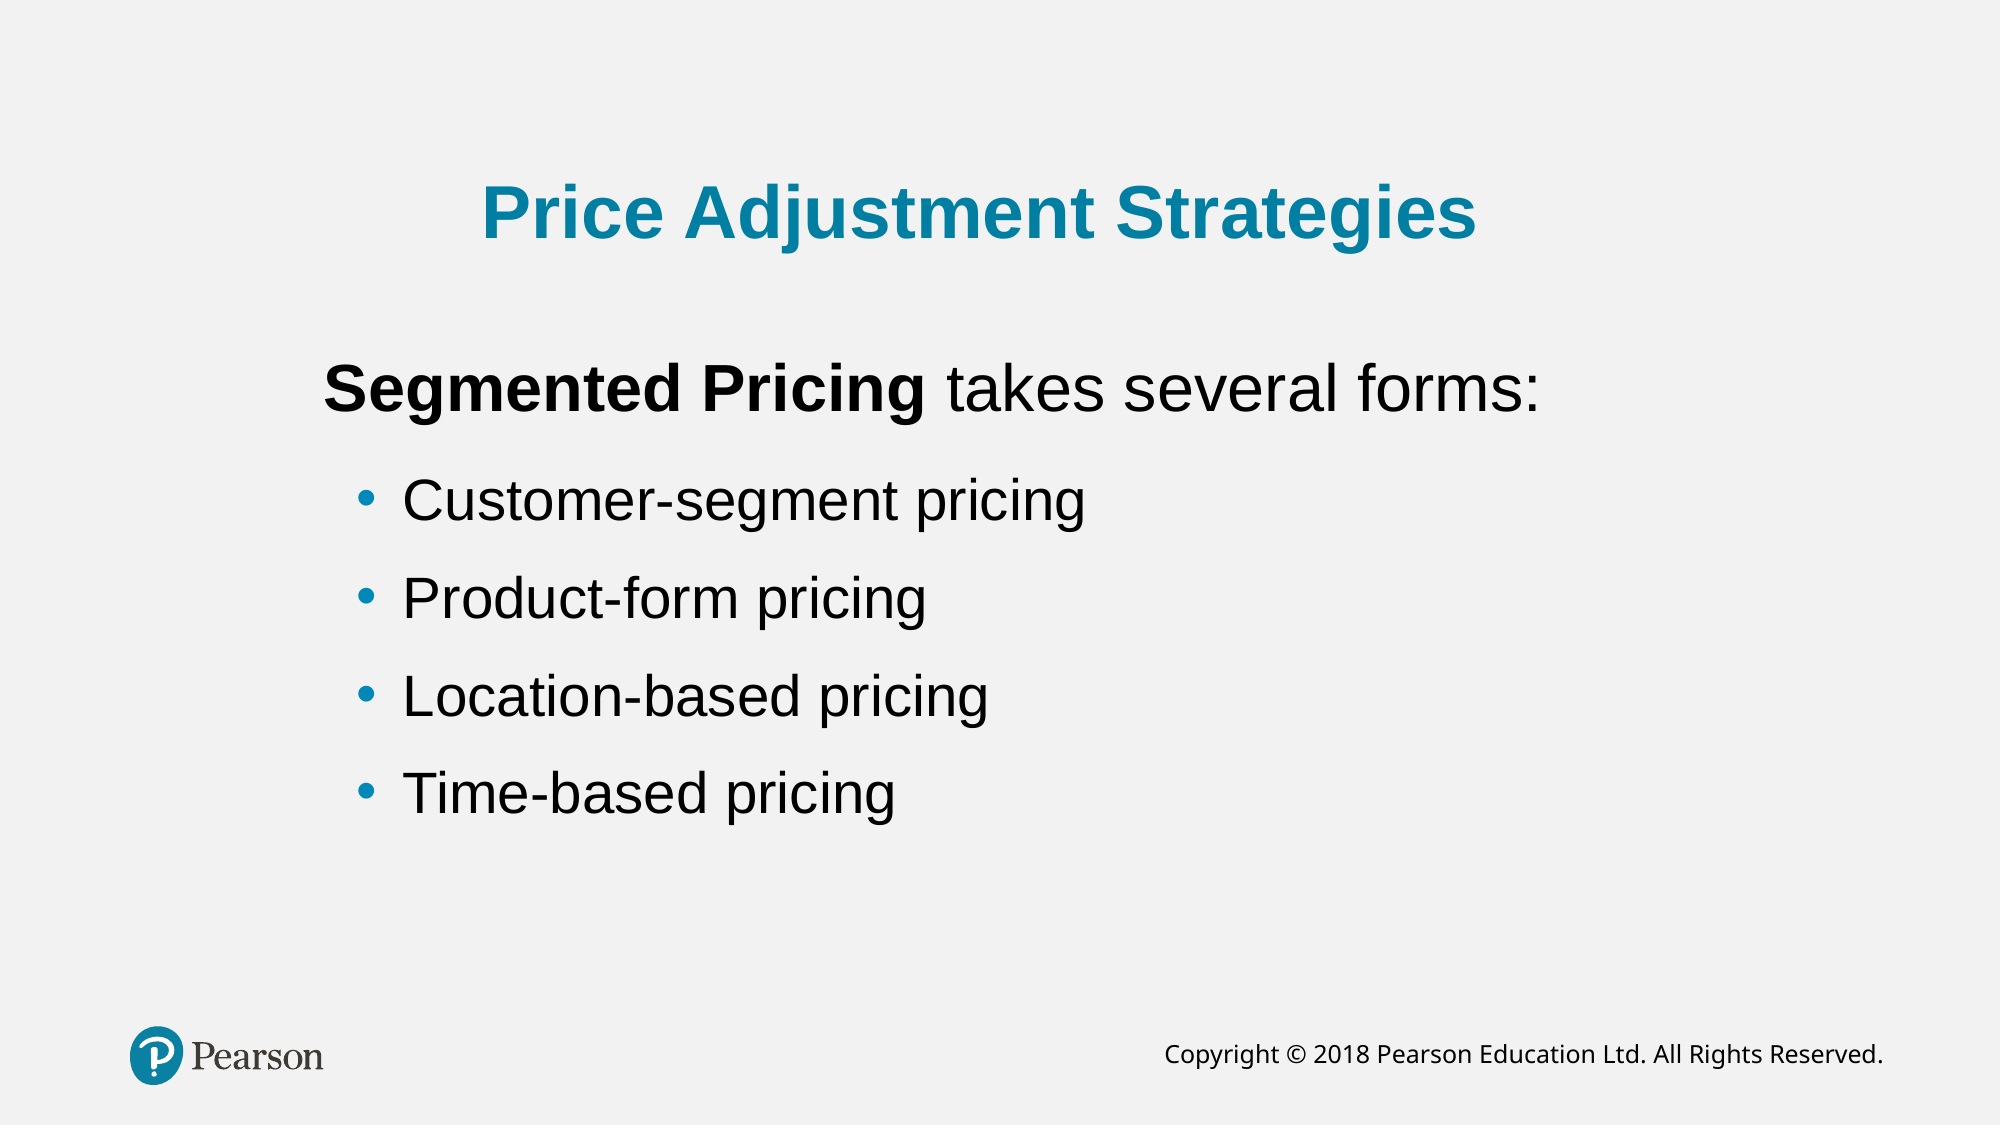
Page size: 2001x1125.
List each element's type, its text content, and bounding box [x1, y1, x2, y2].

list Customer-segment pricing Product-form pricing Location-based pricing Time-based pricing [341, 448, 1437, 858]
title Price Adjustment Strategies [466, 138, 1624, 290]
list Segmented Pricing takes several forms: [308, 320, 1770, 447]
